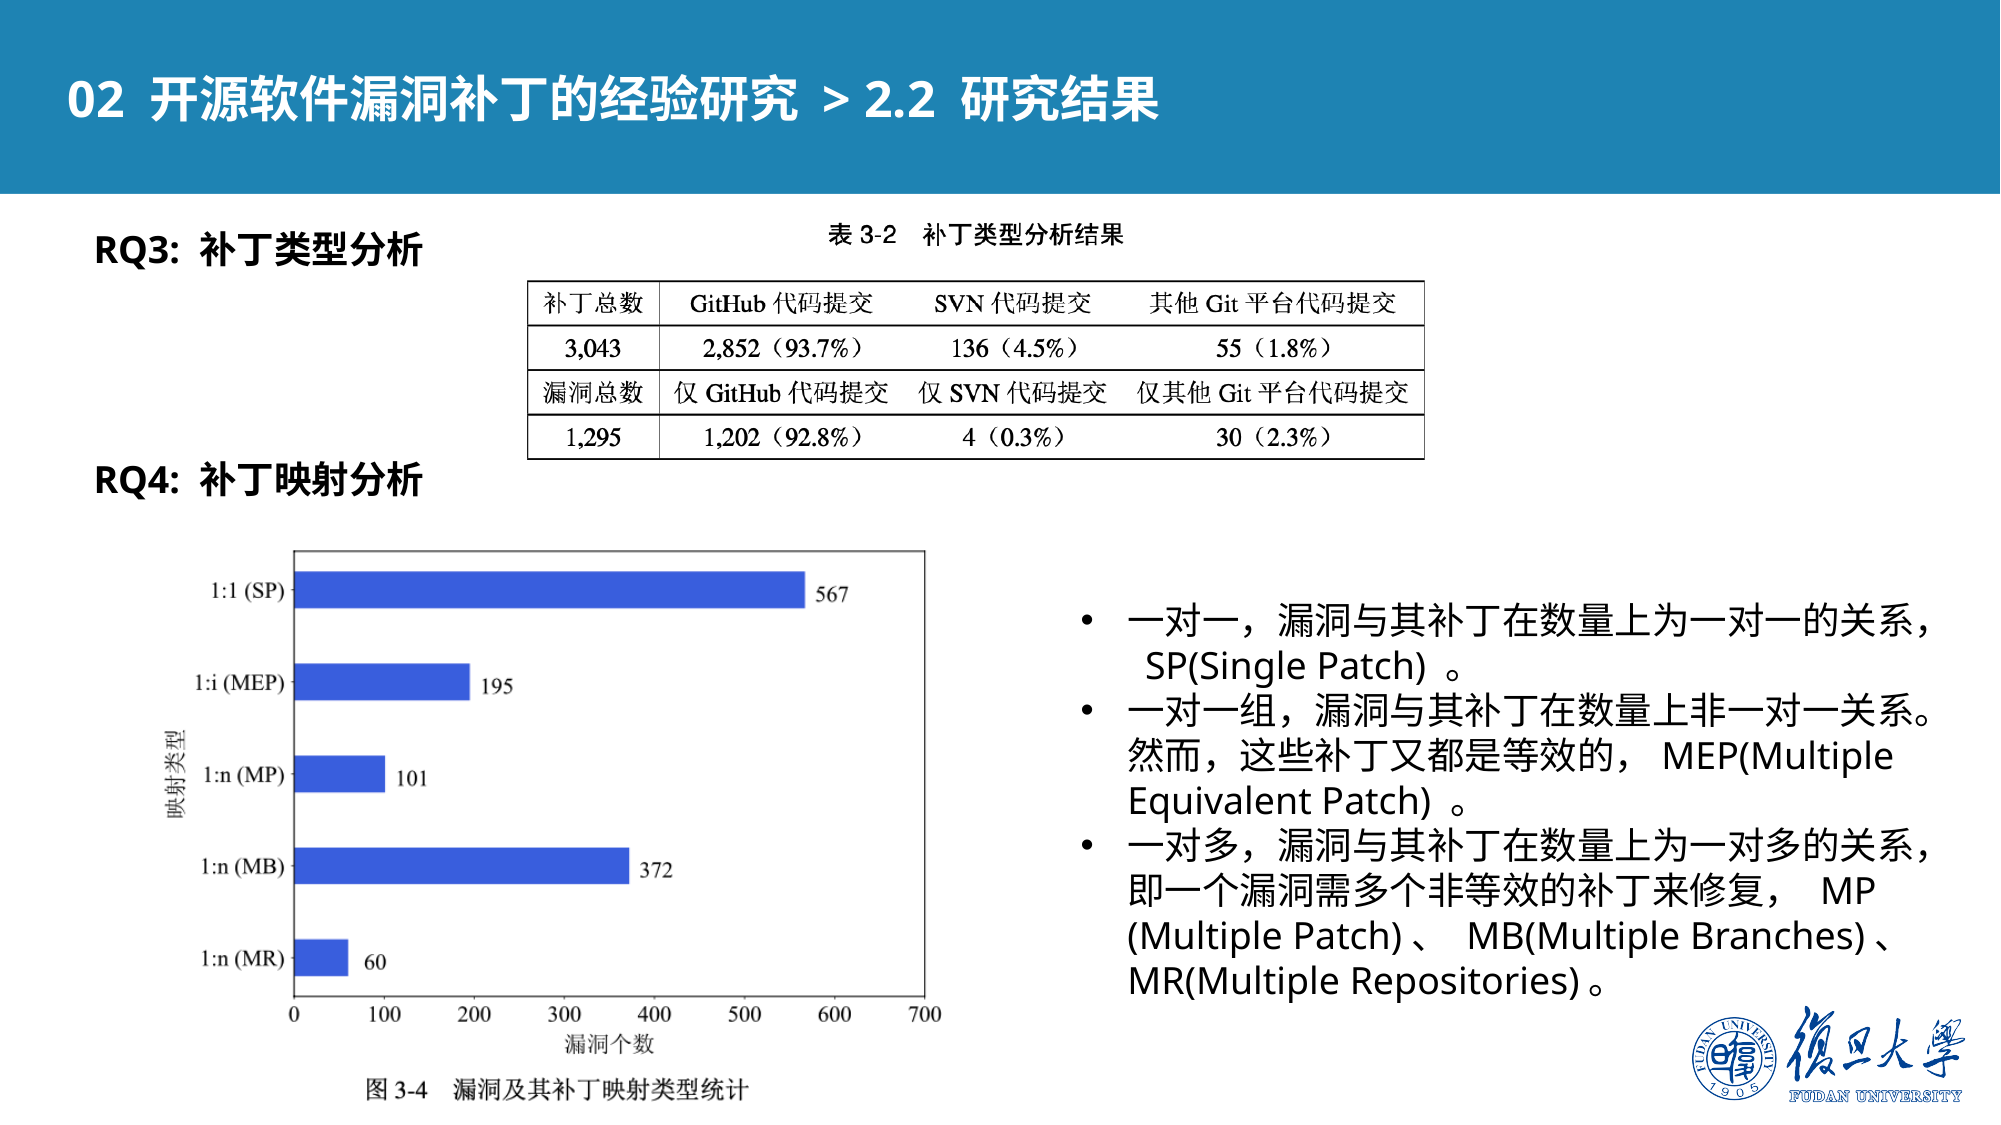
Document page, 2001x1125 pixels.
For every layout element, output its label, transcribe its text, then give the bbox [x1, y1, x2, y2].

picture [508, 198, 1443, 479]
text_box RQ4: 补丁映射分析 [78, 446, 1361, 517]
list 02 开源软件漏洞补丁的经验研究 > 2.2 研究结果 [52, 41, 1942, 162]
picture [1667, 974, 1990, 1125]
text_box 一对一，漏洞与其补丁在数量上为一对一的关系， SP(Single Patch) 。 一对一组，漏洞与其补丁在数量上非一对一关系。然而，这些补丁又都是等效的，MEP(Multiple Equivalent Patch) 。 一对多，漏洞与其补丁在数量上为一对多的关系，即一个漏洞需多个非等效的补丁来修复， MP (Multiple Patch)、 MB(Multiple Branches)、 MR(Multiple Repositories)。 [1065, 589, 1942, 1009]
text_box RQ3: 补丁类型分析 [78, 216, 508, 288]
picture [131, 517, 983, 1125]
